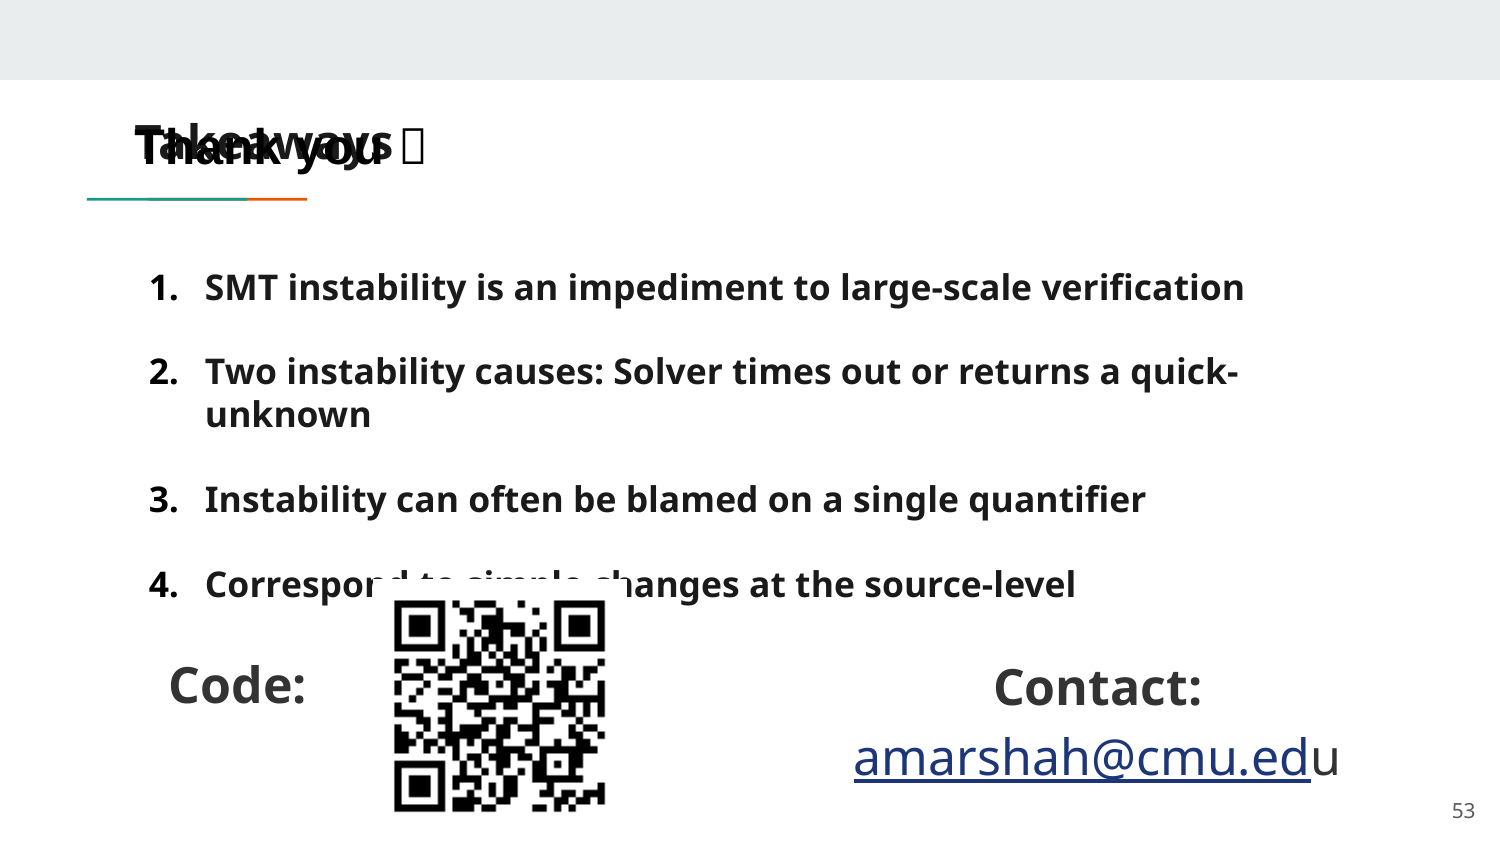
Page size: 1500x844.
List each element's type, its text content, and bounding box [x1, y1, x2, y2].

slide_number 53 [1400, 779, 1491, 844]
title Takeaways [119, 96, 1381, 185]
text_box SMT instability is an impediment to large-scale verification Two instability causes: Solver times out or returns a quick-unknown Instability can often be blamed on a single quantifier Correspond to simple changes at the source-level [133, 249, 1395, 624]
text_box Thank you  [119, 99, 466, 259]
text_box Contact: amarshah@cmu.edu [749, 630, 1459, 707]
text_box Code: [0, 630, 367, 706]
picture [373, 579, 628, 834]
